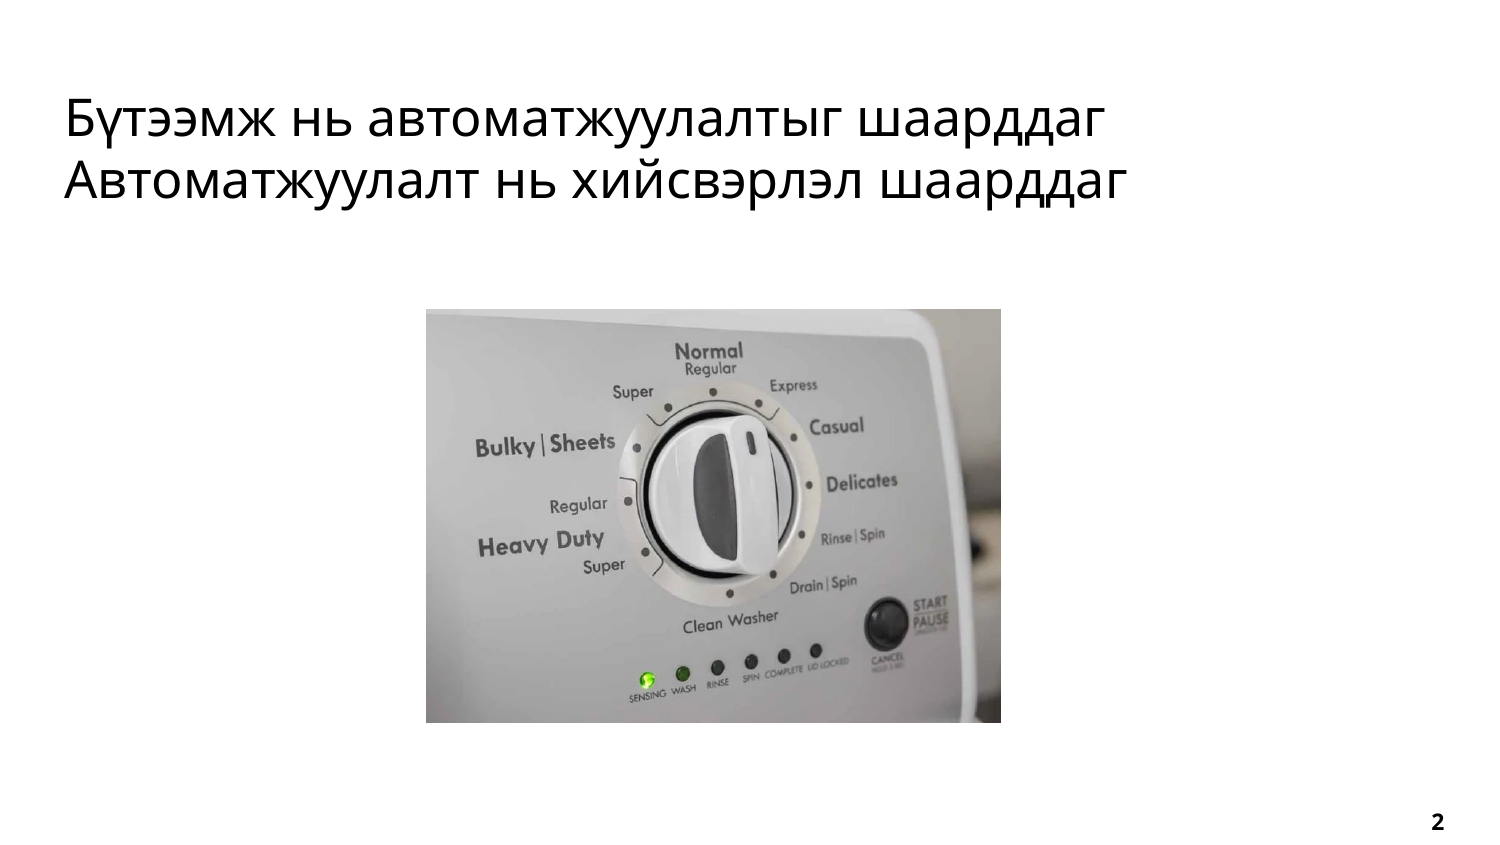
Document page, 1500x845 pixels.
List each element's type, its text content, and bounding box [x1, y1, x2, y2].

picture [425, 309, 1001, 724]
slide_number 2 [1425, 807, 1484, 840]
title Бүтээмж нь автоматжуулалтыг шаарддаг Автоматжуулалт нь хийсвэрлэл шаарддаг [64, 84, 1363, 211]
